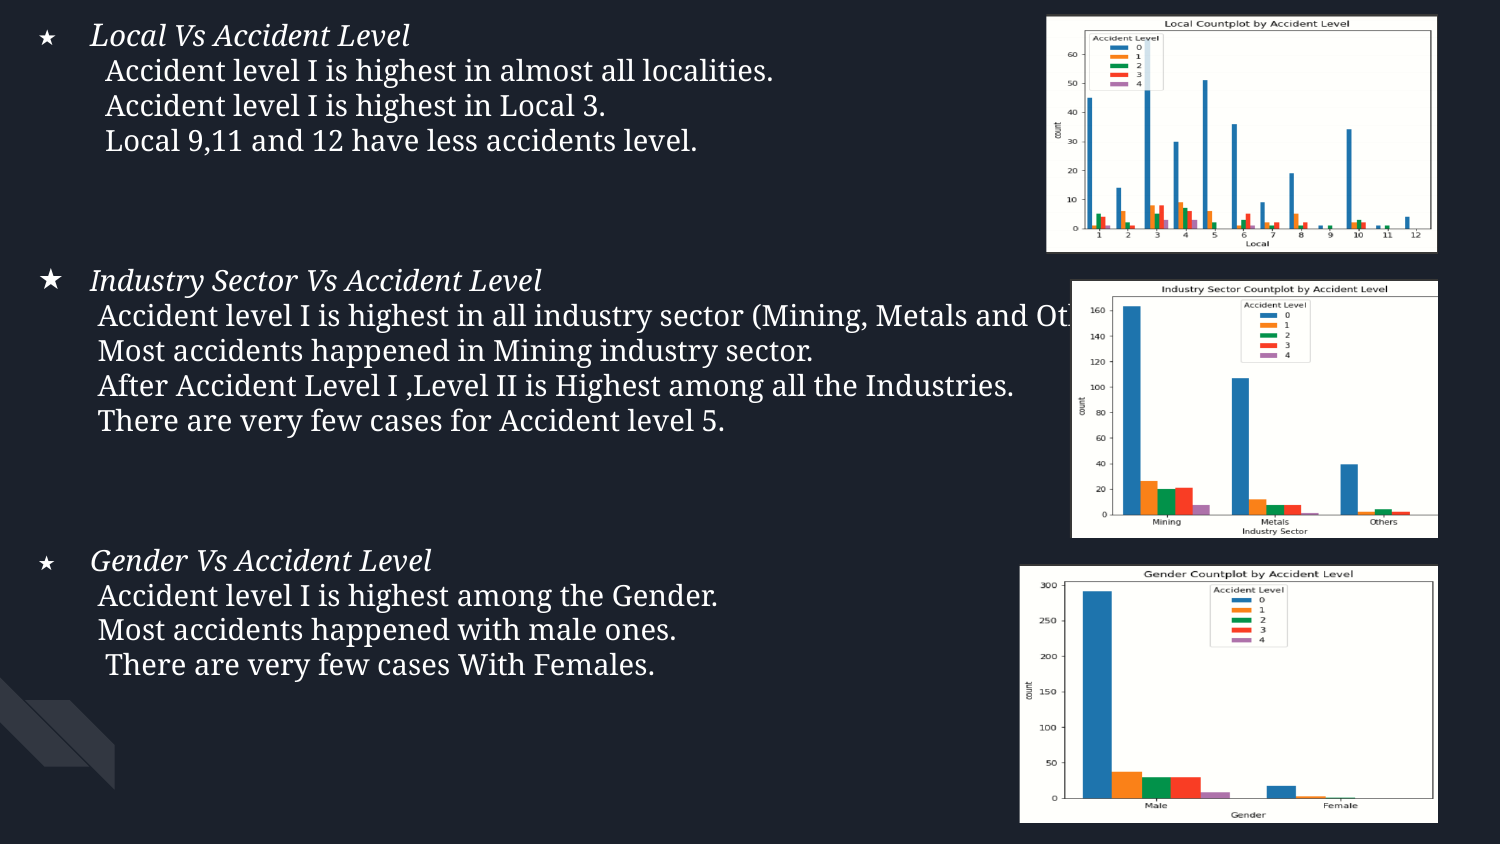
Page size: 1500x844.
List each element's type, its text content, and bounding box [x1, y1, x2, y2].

text_box Local Vs Accident Level Accident level I is highest in almost all localities. Accident level I is highest in Local 3. Local 9,11 and 12 have less accidents level. Industry Sector Vs Accident Level Accident level I is highest in all industry sector (Mining, Metals and Other). Most accidents happened in Mining industry sector. After Accident Level I ,Level II is Highest among all the Industries. There are very few cases for Accident level 5. Gender Vs Accident Level Accident level I is highest among the Gender. Most accidents happened with male ones. There are very few cases With Females. [0, 0, 1500, 844]
picture [1069, 279, 1439, 539]
picture [1046, 13, 1439, 254]
picture [1019, 564, 1439, 823]
